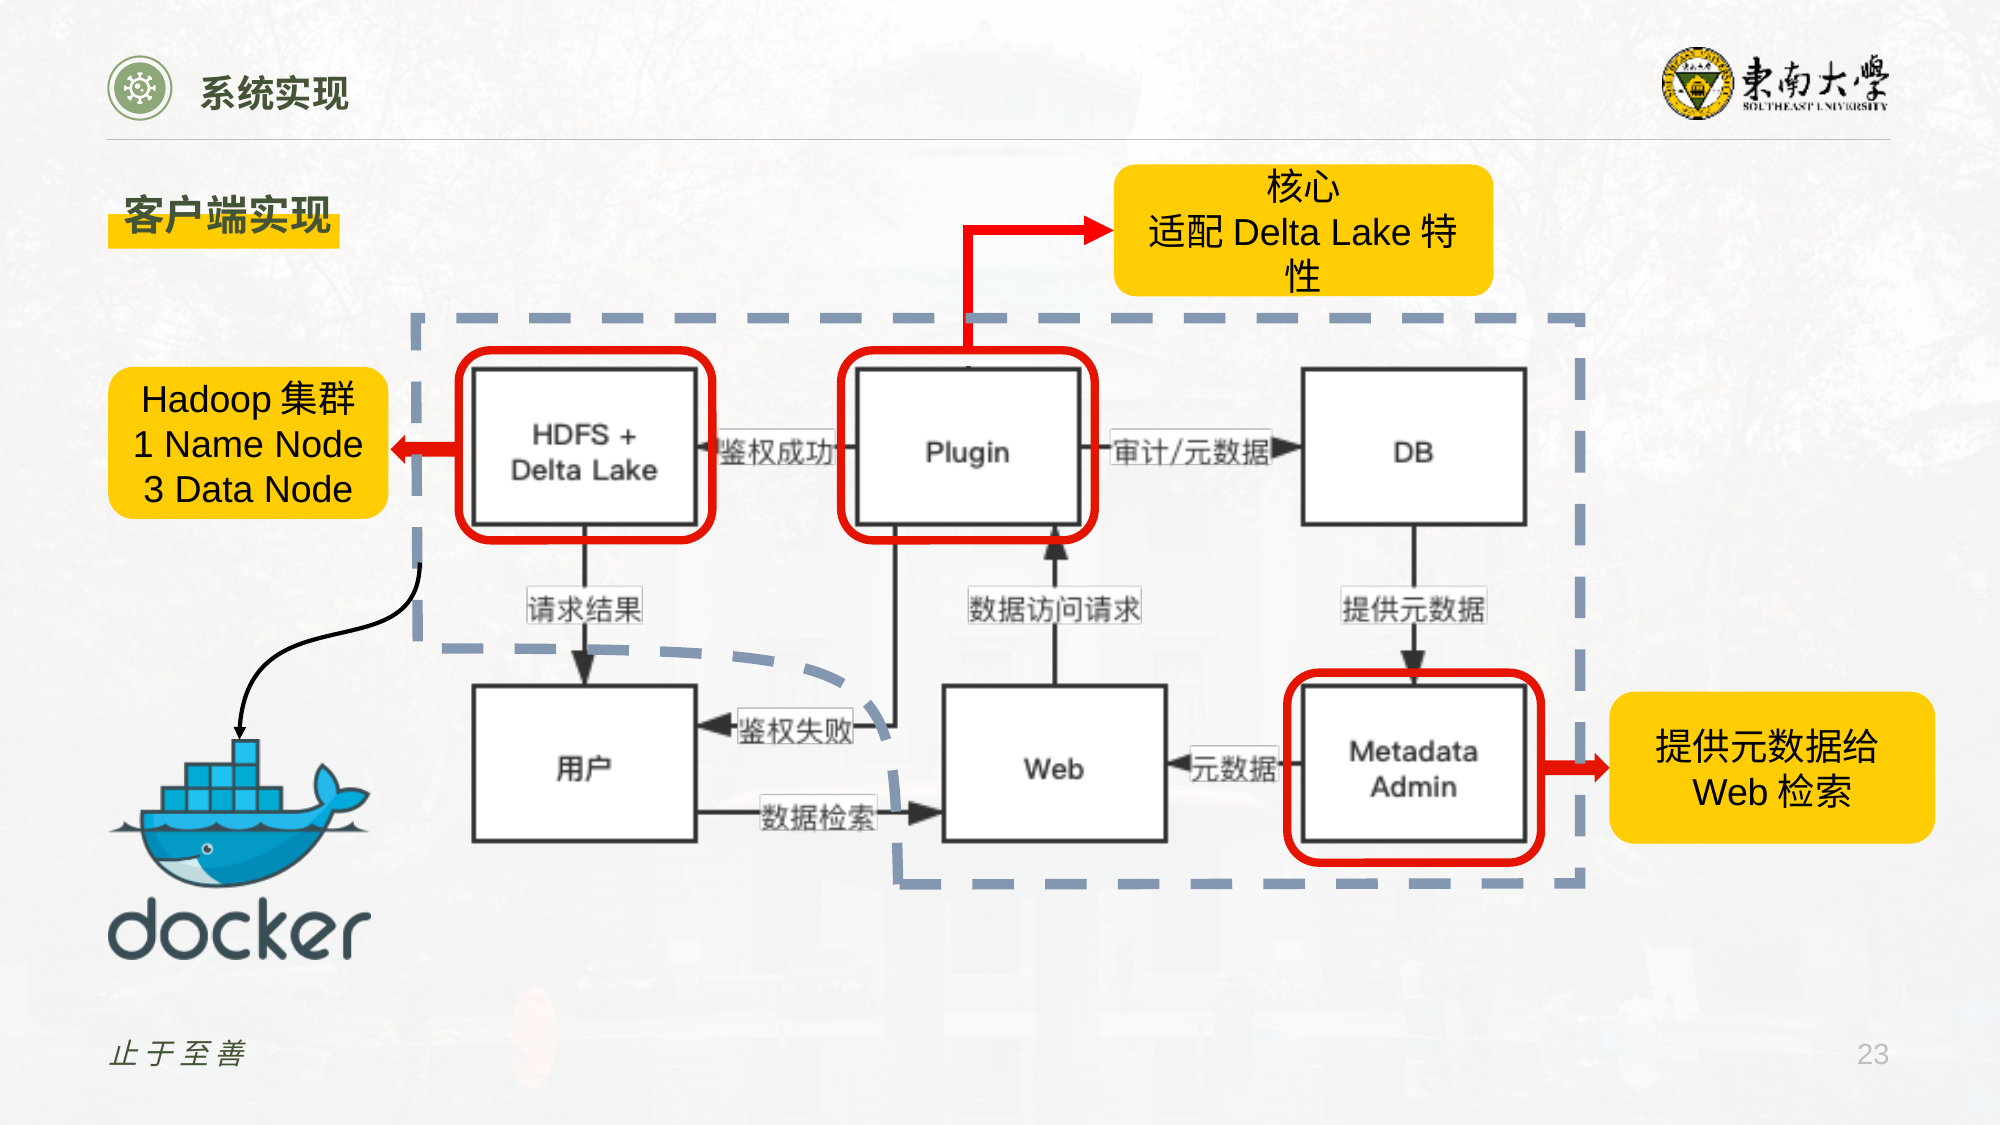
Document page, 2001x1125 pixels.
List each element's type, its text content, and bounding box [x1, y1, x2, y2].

text_box 系统实现 [199, 62, 1646, 123]
slide_number 23 [1439, 1022, 1890, 1083]
picture [1662, 47, 1889, 120]
text_box 核心 适配Delta Lake特性 [1113, 163, 1495, 297]
text_box 客户端实现 [108, 181, 657, 258]
picture [108, 739, 371, 960]
slide_number 止于至善 [108, 1022, 657, 1083]
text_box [239, 562, 420, 740]
text_box Hadoop集群 1 Name Node 3 Data Node [107, 366, 389, 520]
text_box [389, 433, 416, 466]
text_box 提供元数据给Web检索 [1608, 691, 1936, 845]
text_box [980, 217, 1101, 364]
picture [419, 366, 1581, 897]
text_box [1581, 751, 1608, 784]
text_box [415, 317, 1581, 562]
